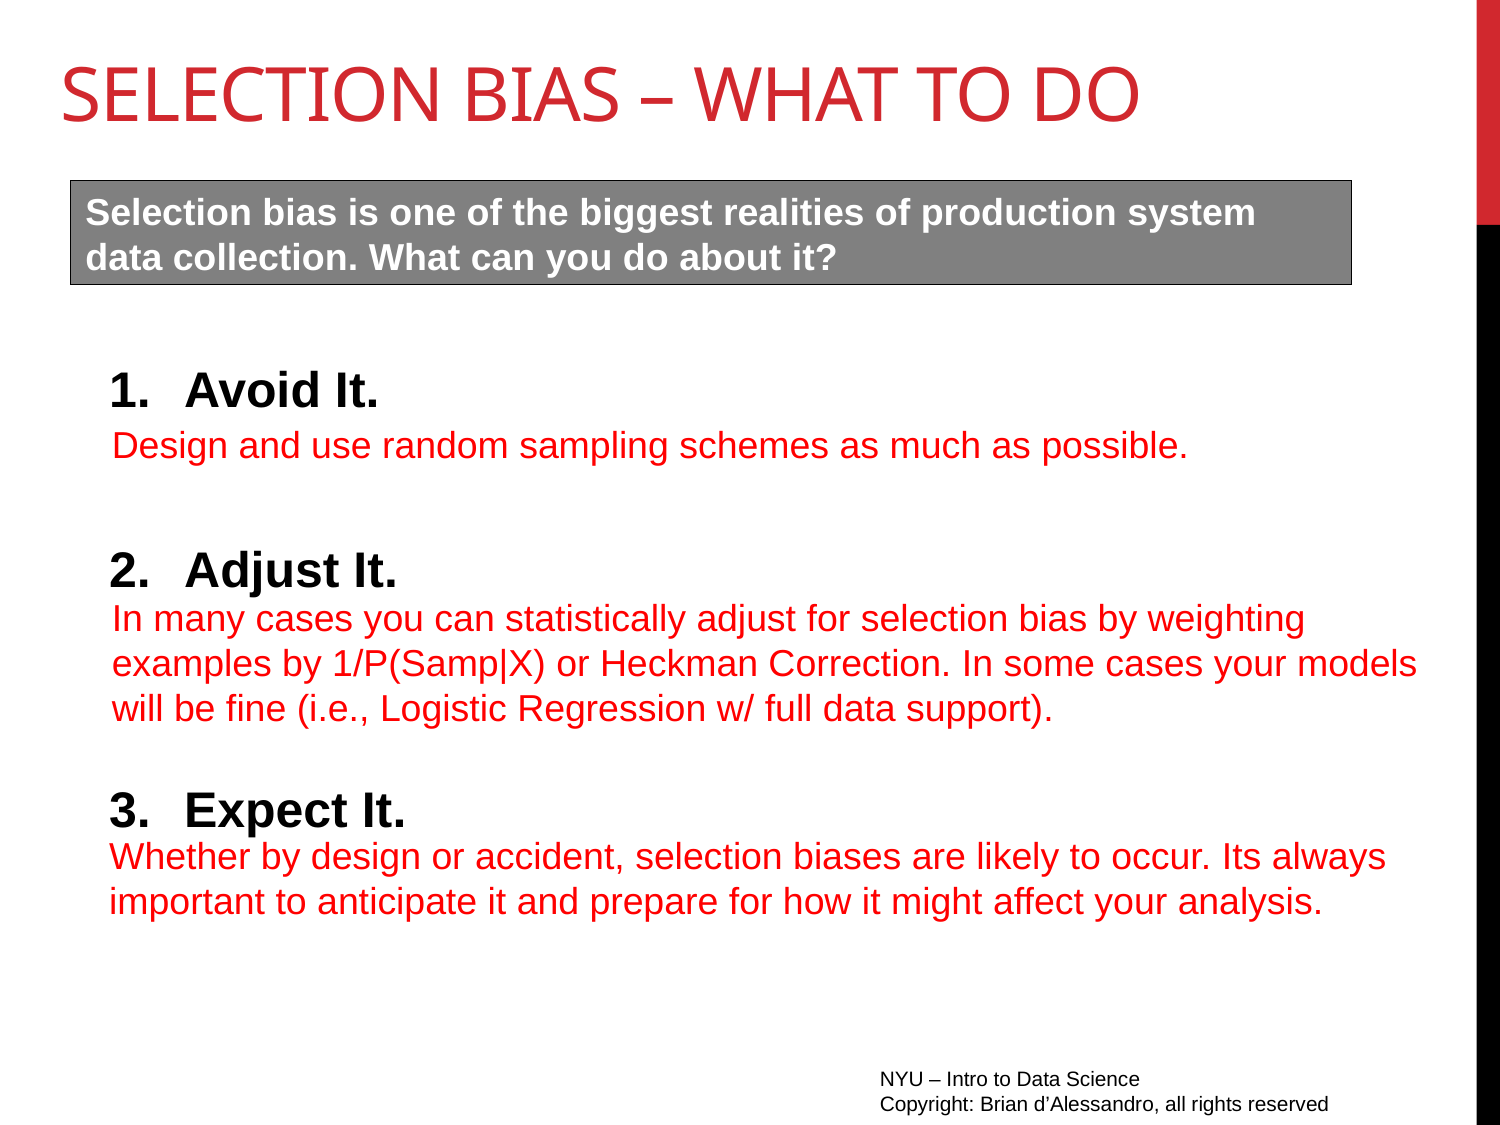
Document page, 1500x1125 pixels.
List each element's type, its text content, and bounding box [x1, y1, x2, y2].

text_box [93, 349, 1481, 1033]
text_box Selection bias is one of the biggest realities of production system data collection. What can you do about it? [70, 180, 1352, 285]
title Selection bias – what to do [45, 0, 1423, 145]
